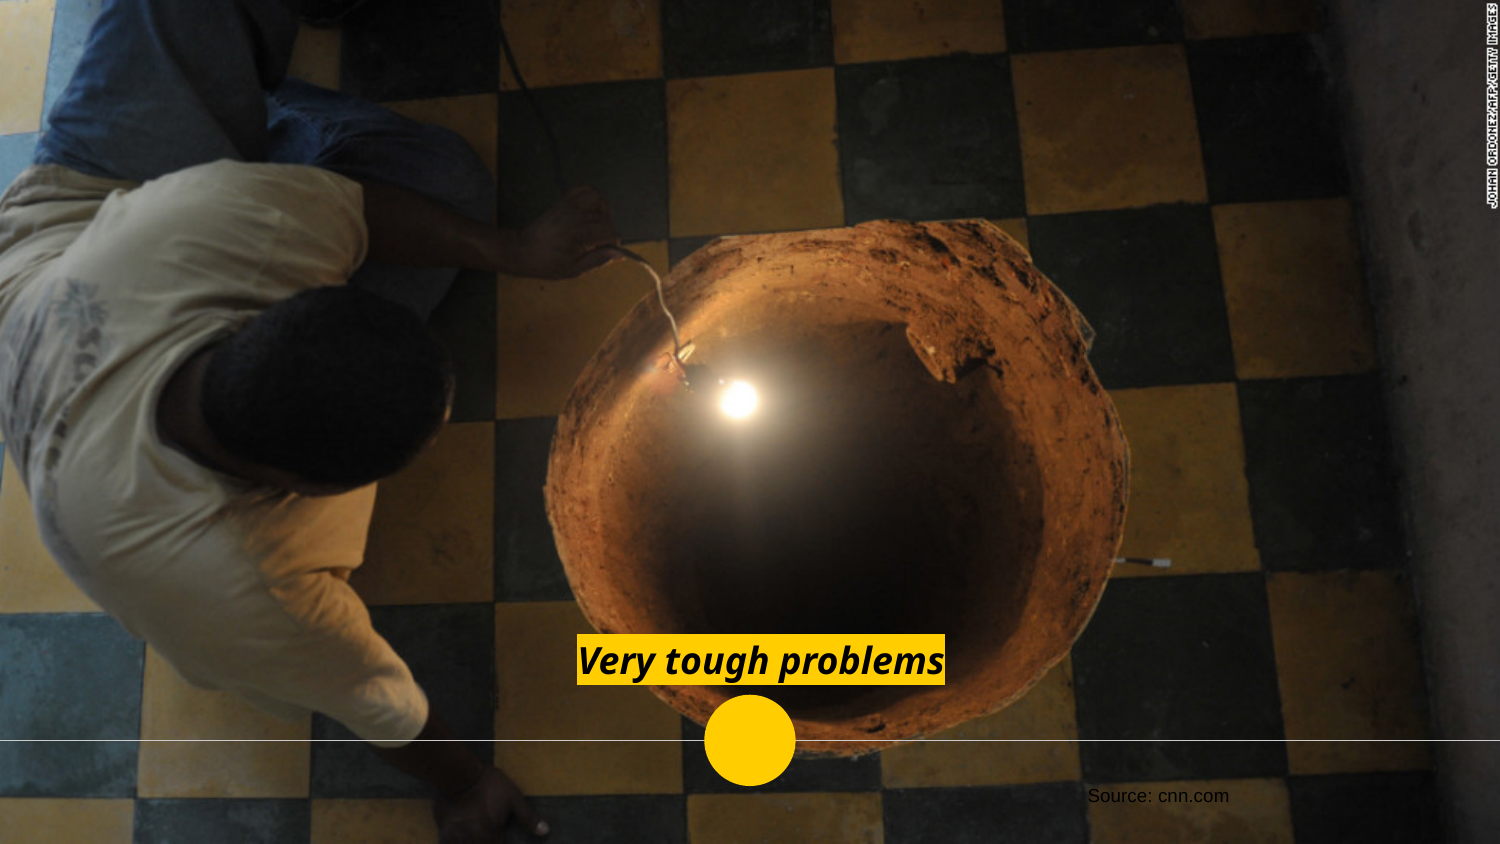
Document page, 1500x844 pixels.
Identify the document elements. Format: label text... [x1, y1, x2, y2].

title Very tough problems [449, 614, 1073, 697]
picture [0, 741, 1500, 844]
picture [0, 0, 1500, 740]
text_box Source: cnn.com [1072, 776, 1374, 814]
